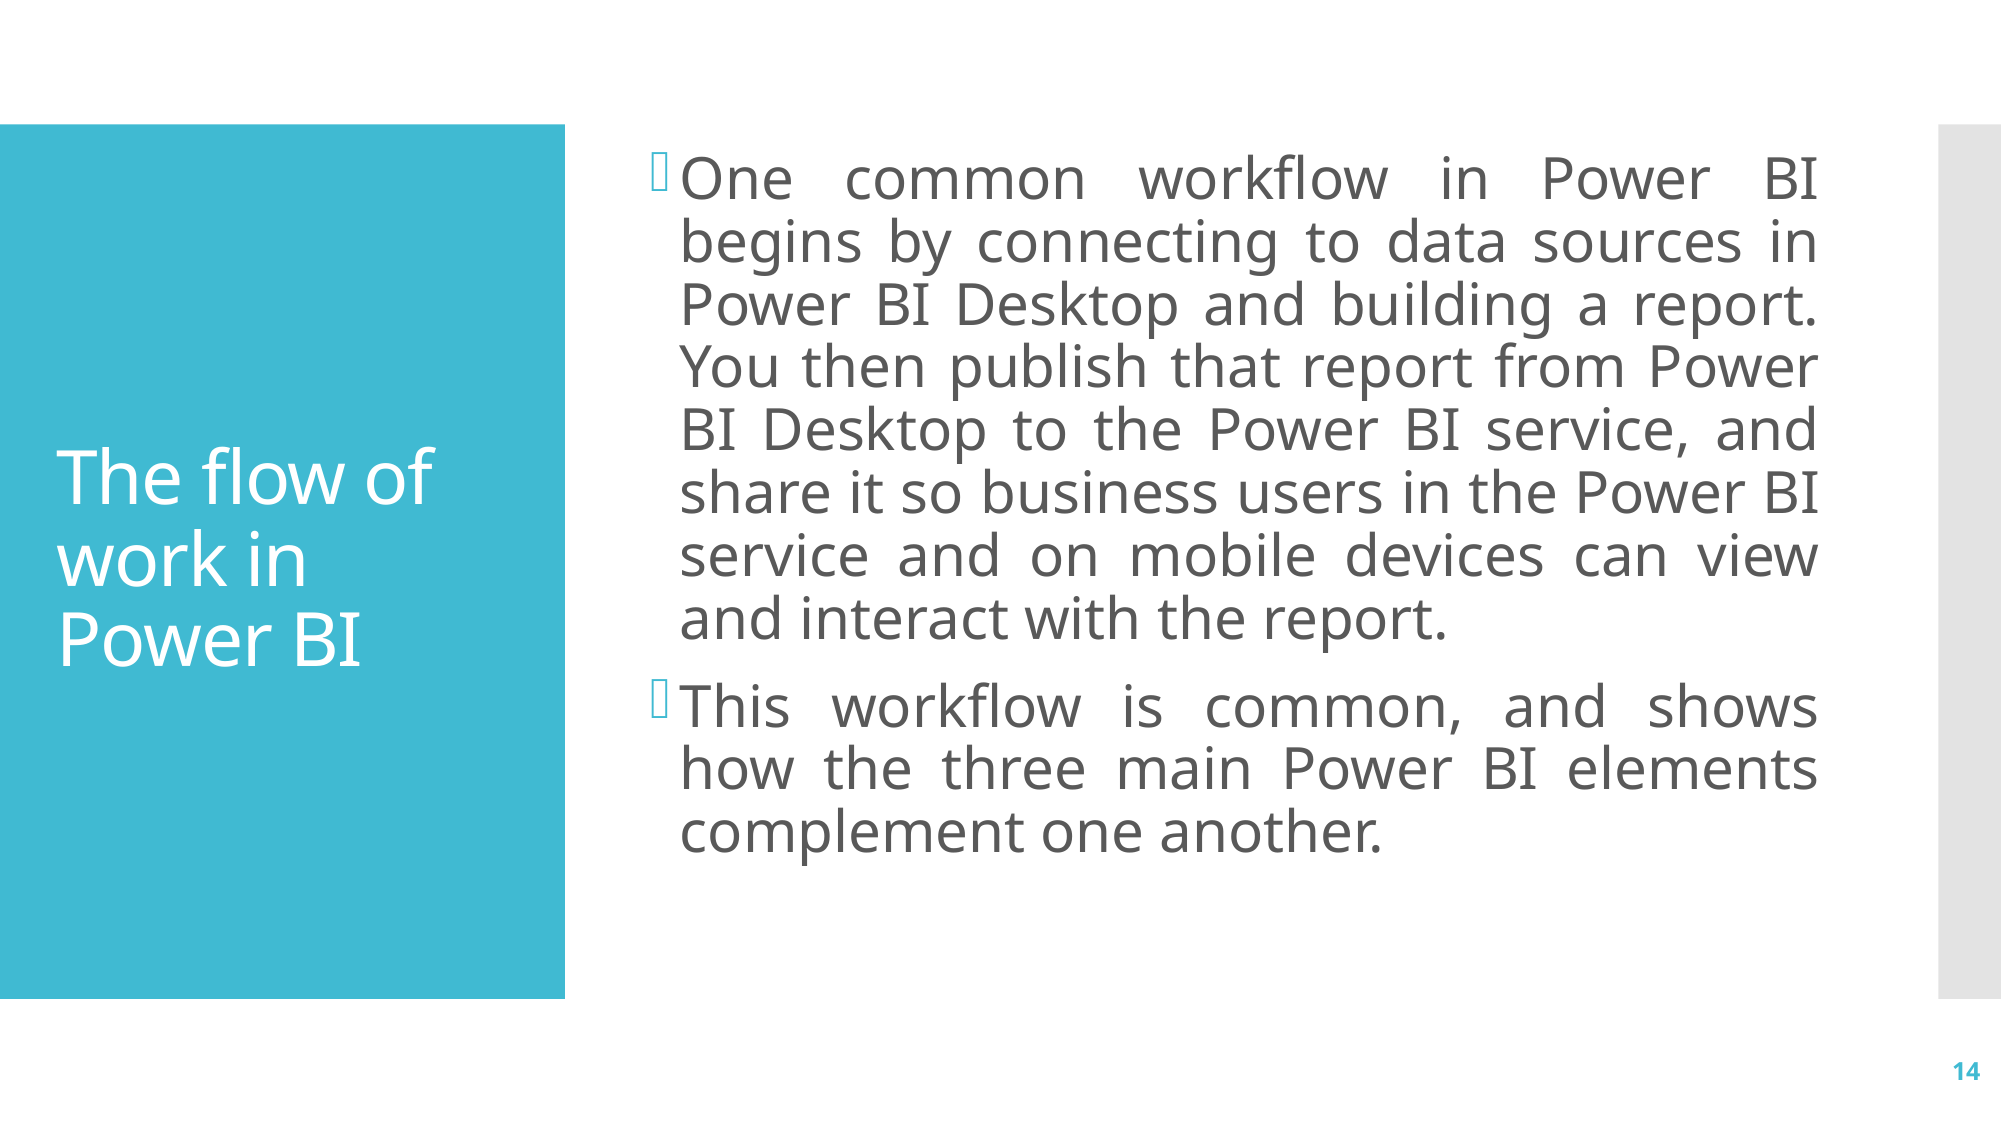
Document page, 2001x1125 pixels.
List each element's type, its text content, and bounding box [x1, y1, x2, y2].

slide_number 14 [1744, 1042, 1996, 1103]
list One common workflow in Power BI begins by connecting to data sources in Power BI Desktop and building a report. You then publish that report from Power BI Desktop to the Power BI service, and share it so business users in the Power BI service and on mobile devices can view and interact with the report. This workflow is common, and shows how the three main Power BI elements complement one another. [634, 141, 1835, 982]
title The flow of work in Power BI [41, 184, 525, 940]
